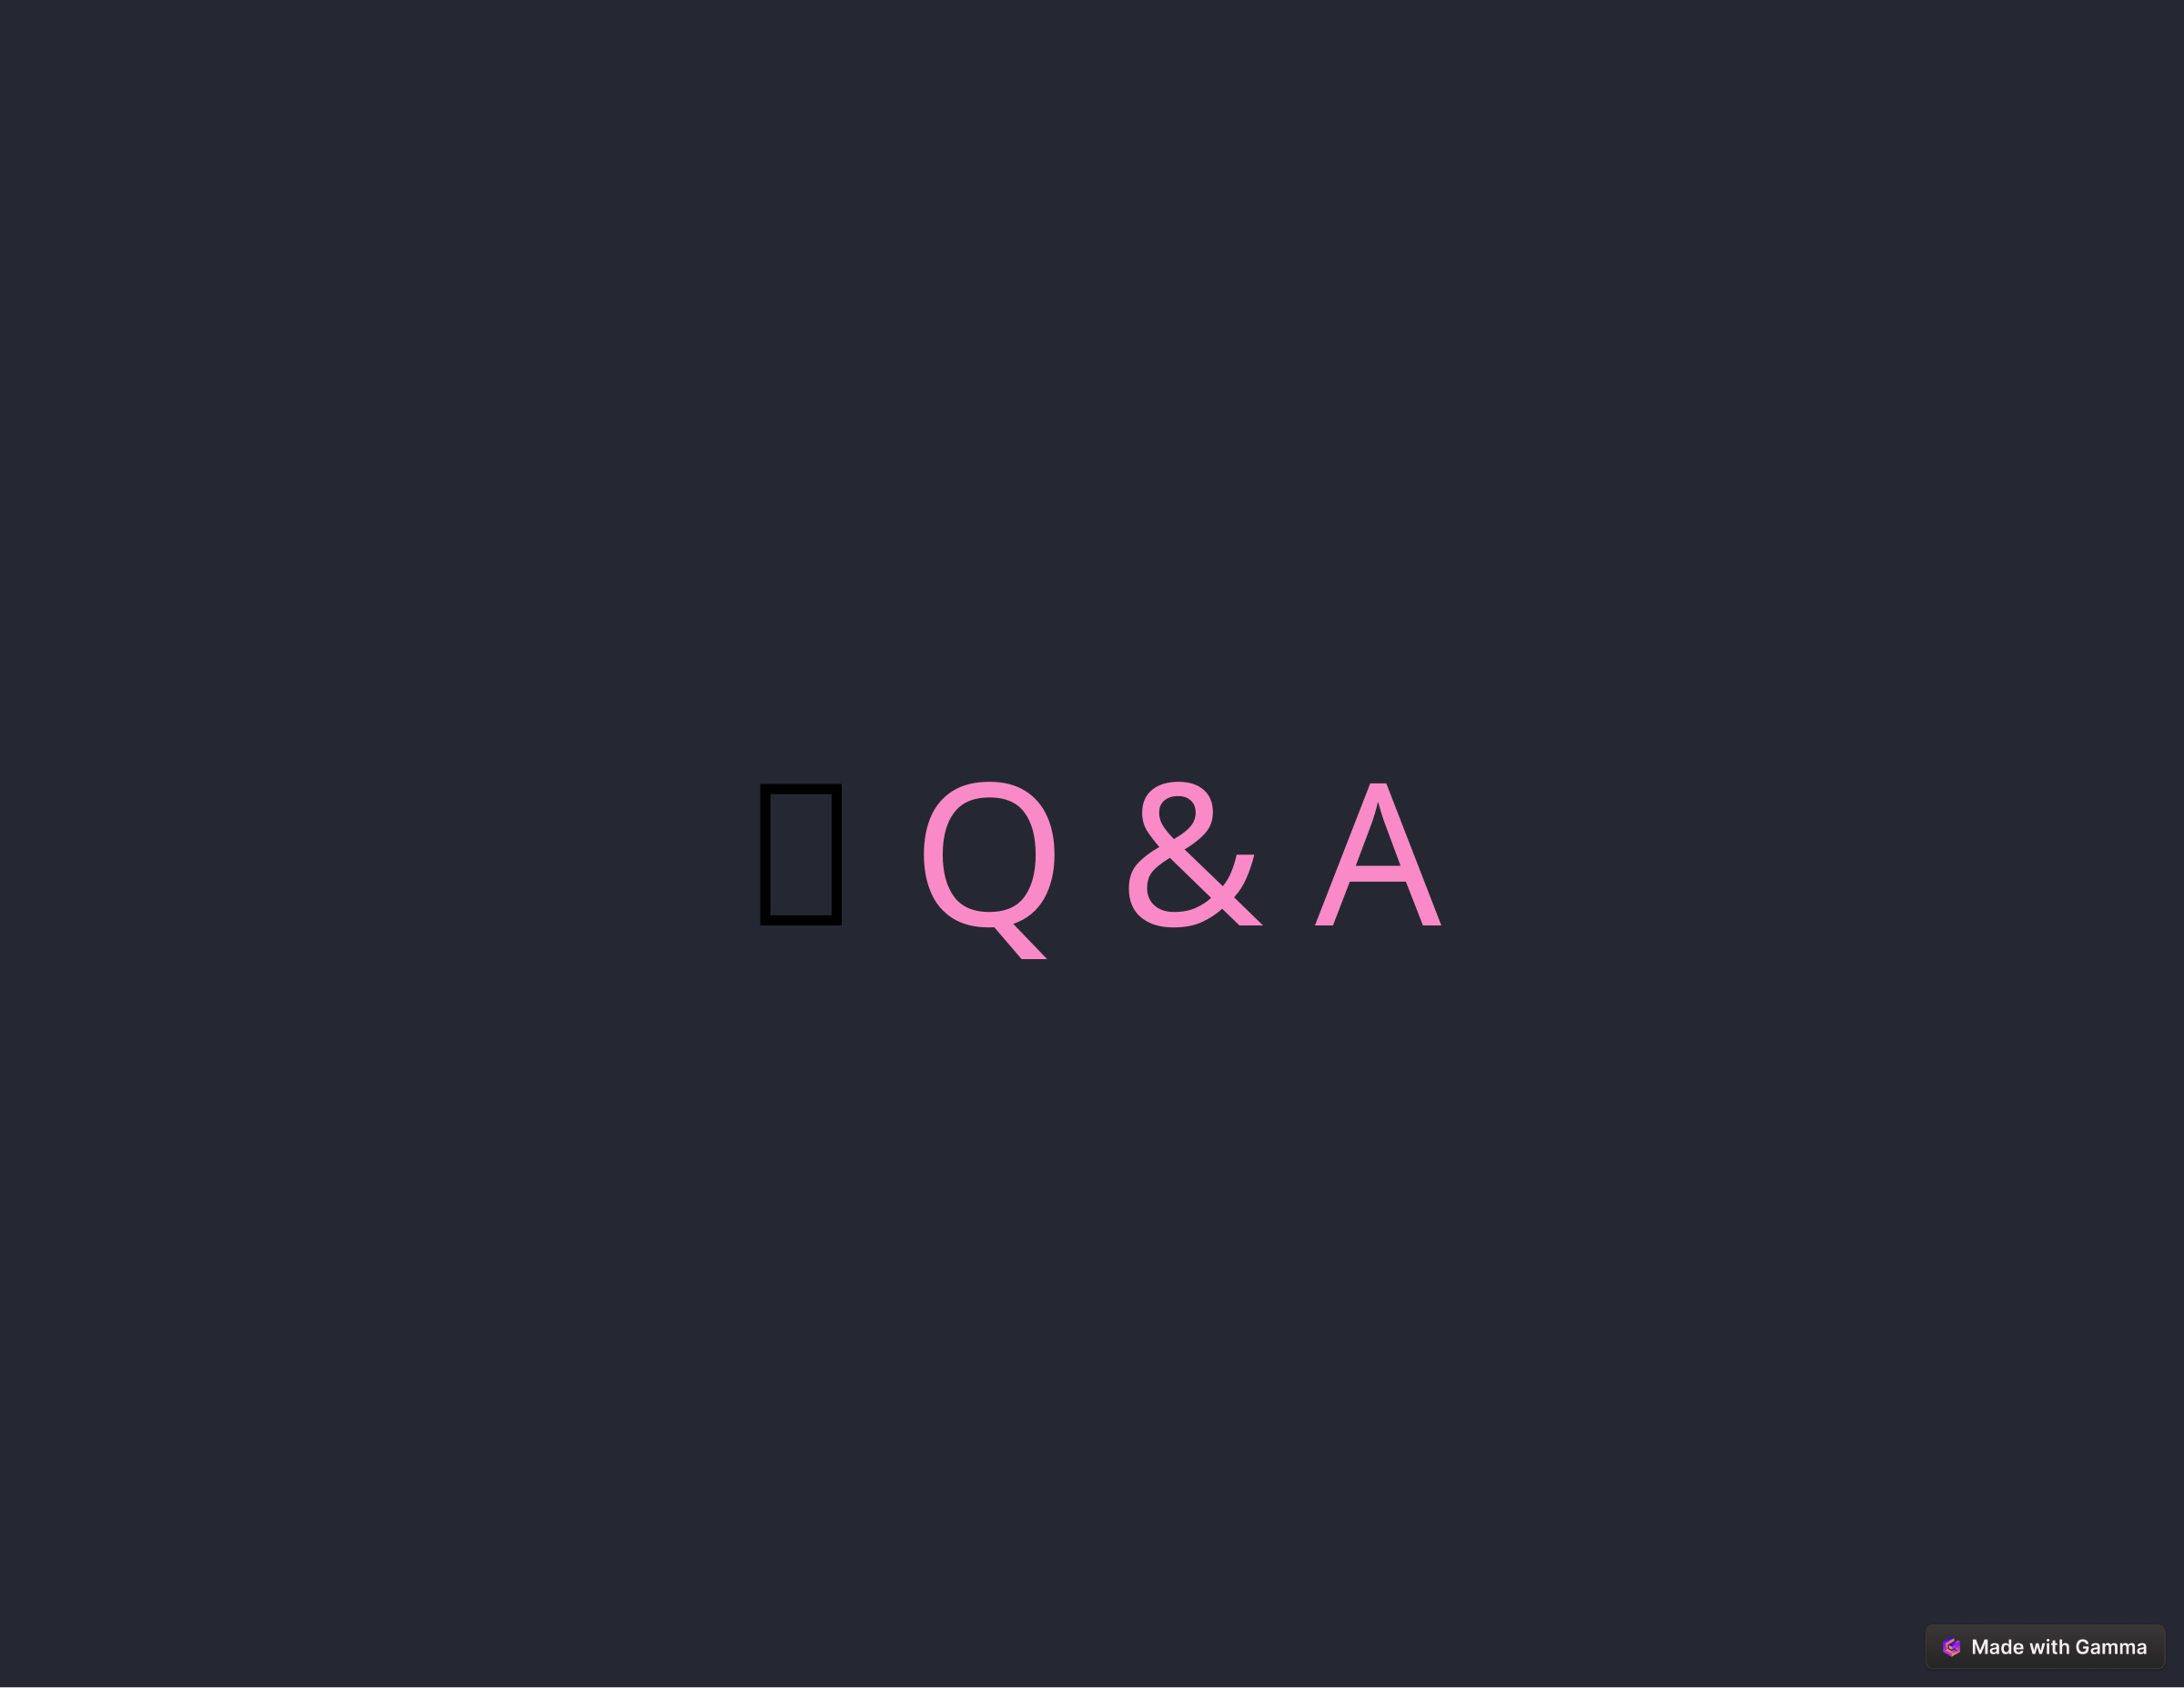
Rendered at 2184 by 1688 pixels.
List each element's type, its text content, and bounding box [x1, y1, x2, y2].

picture [1916, 1615, 2174, 1678]
text_box 🙋 Q & A [147, 716, 2037, 971]
